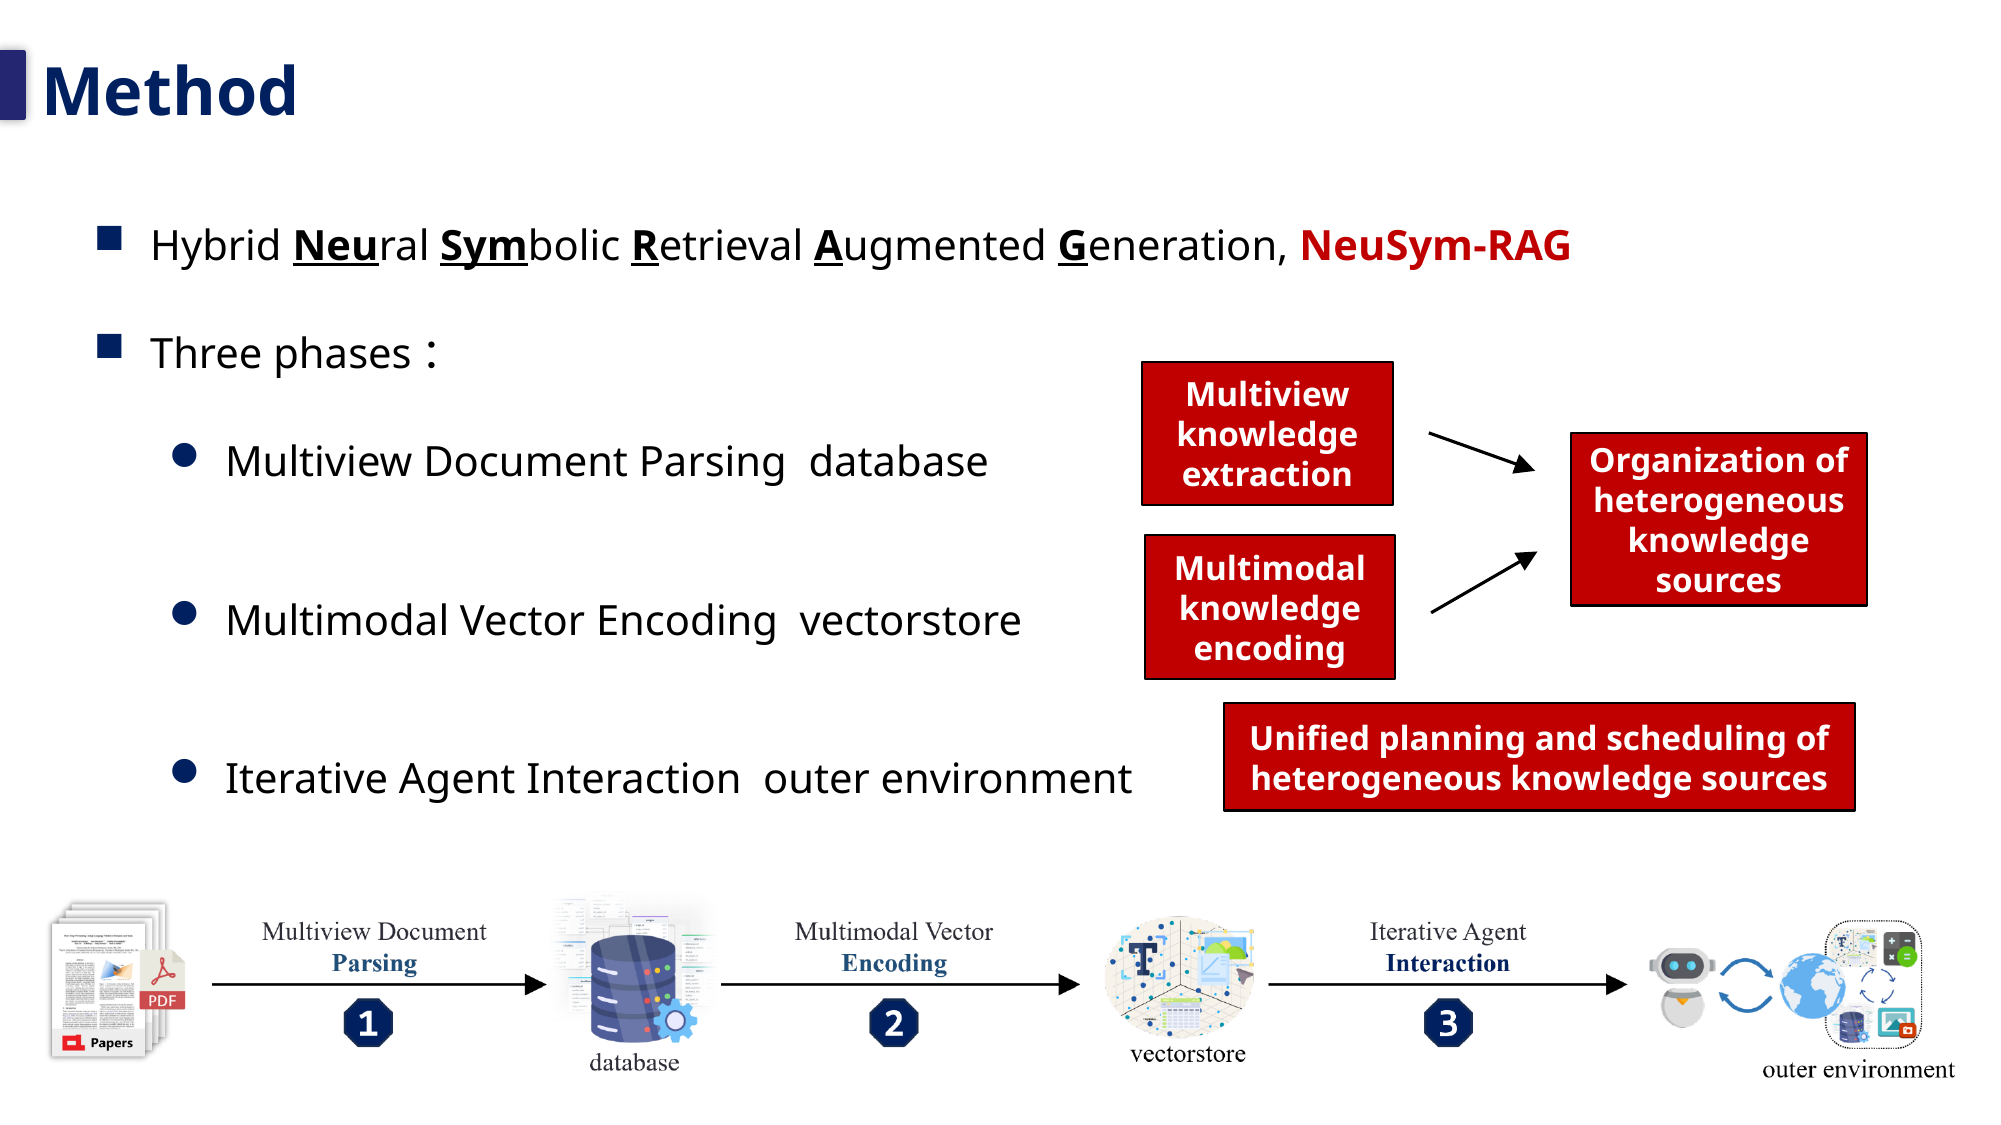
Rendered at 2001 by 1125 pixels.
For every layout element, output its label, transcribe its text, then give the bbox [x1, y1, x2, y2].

text_box Multimodal knowledge encoding [1143, 533, 1398, 681]
text_box Organization of heterogeneous knowledge sources [1569, 431, 1869, 608]
text_box Unified planning and scheduling of heterogeneous knowledge sources [1222, 701, 1857, 813]
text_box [1430, 551, 1538, 613]
title Method [25, 0, 1969, 199]
text_box Multiview knowledge extraction [1140, 360, 1395, 507]
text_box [1428, 432, 1536, 472]
picture [42, 887, 1978, 1099]
